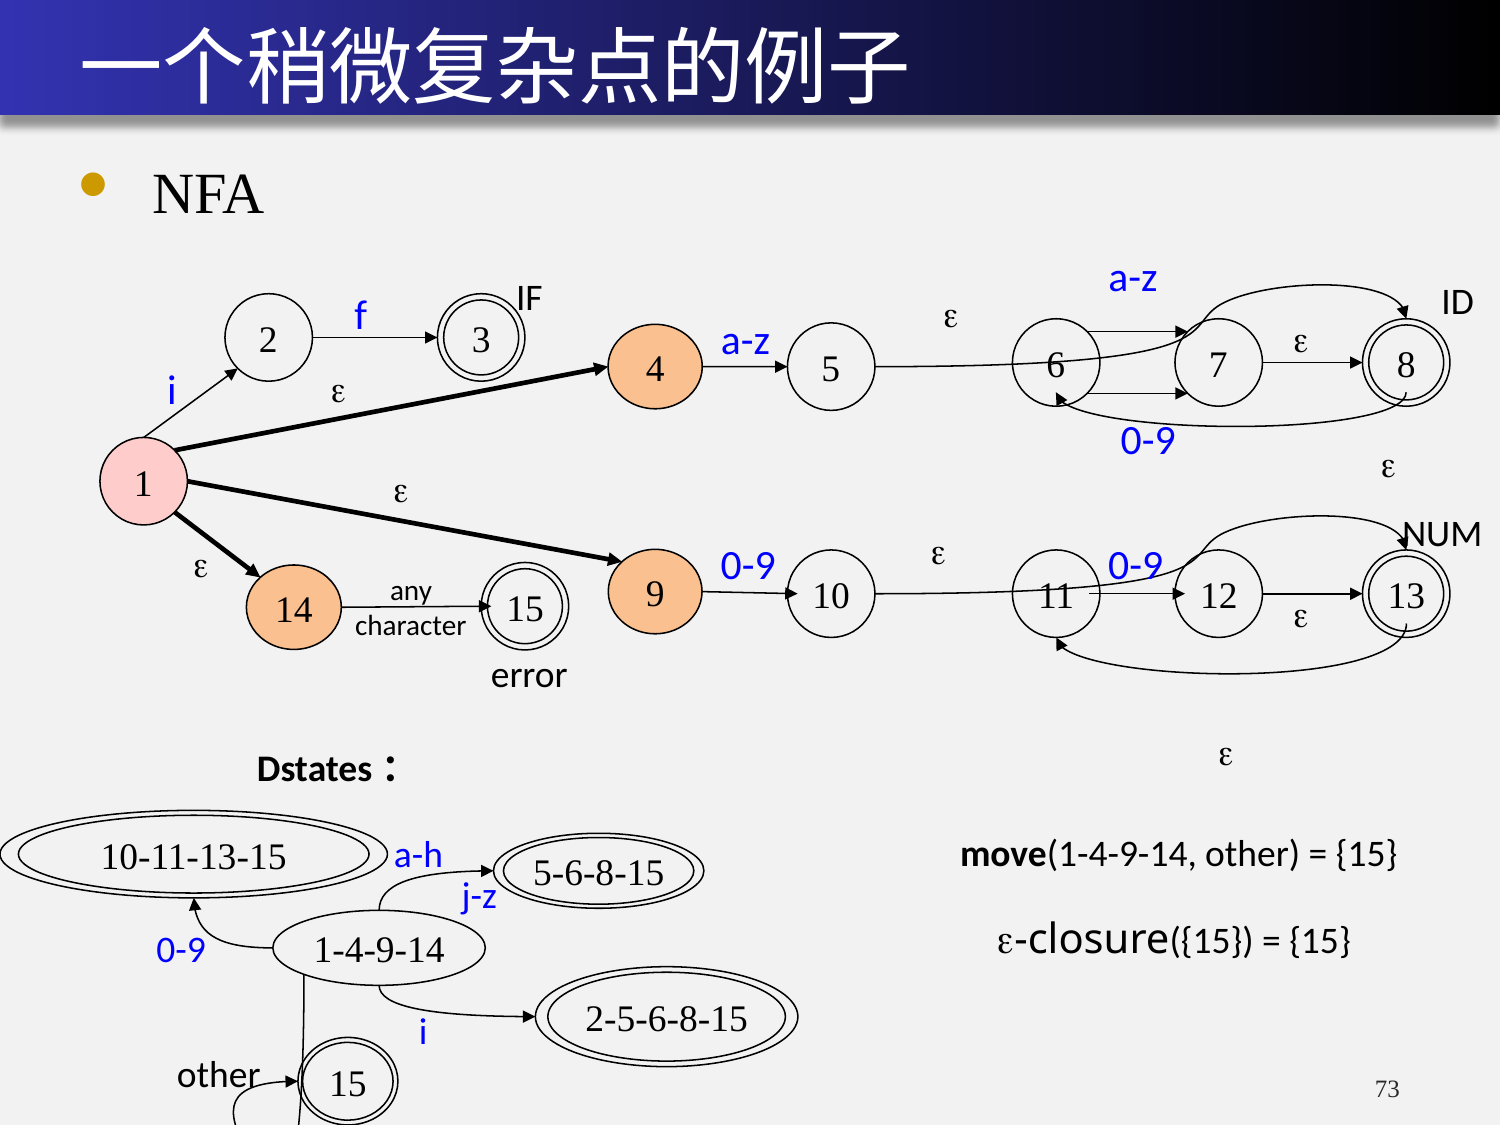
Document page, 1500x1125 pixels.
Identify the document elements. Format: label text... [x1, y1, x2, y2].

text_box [193, 897, 274, 949]
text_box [367, 814, 499, 911]
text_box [403, 985, 536, 1067]
text_box -closure({15}) = {15} [981, 904, 1366, 970]
text_box move(1-4-9-14, other) = {15} [945, 821, 1413, 882]
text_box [272, 910, 486, 983]
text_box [99, 242, 1500, 788]
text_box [493, 833, 705, 909]
text_box 0-9 [141, 918, 221, 978]
slide_number 73 [1368, 1077, 1482, 1125]
text_box j-z [491, 918, 512, 924]
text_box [160, 974, 399, 1125]
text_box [535, 966, 799, 1067]
text_box NFA [71, 133, 1170, 225]
title 一个稍微复杂点的例子 [77, 12, 930, 133]
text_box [0, 810, 388, 899]
